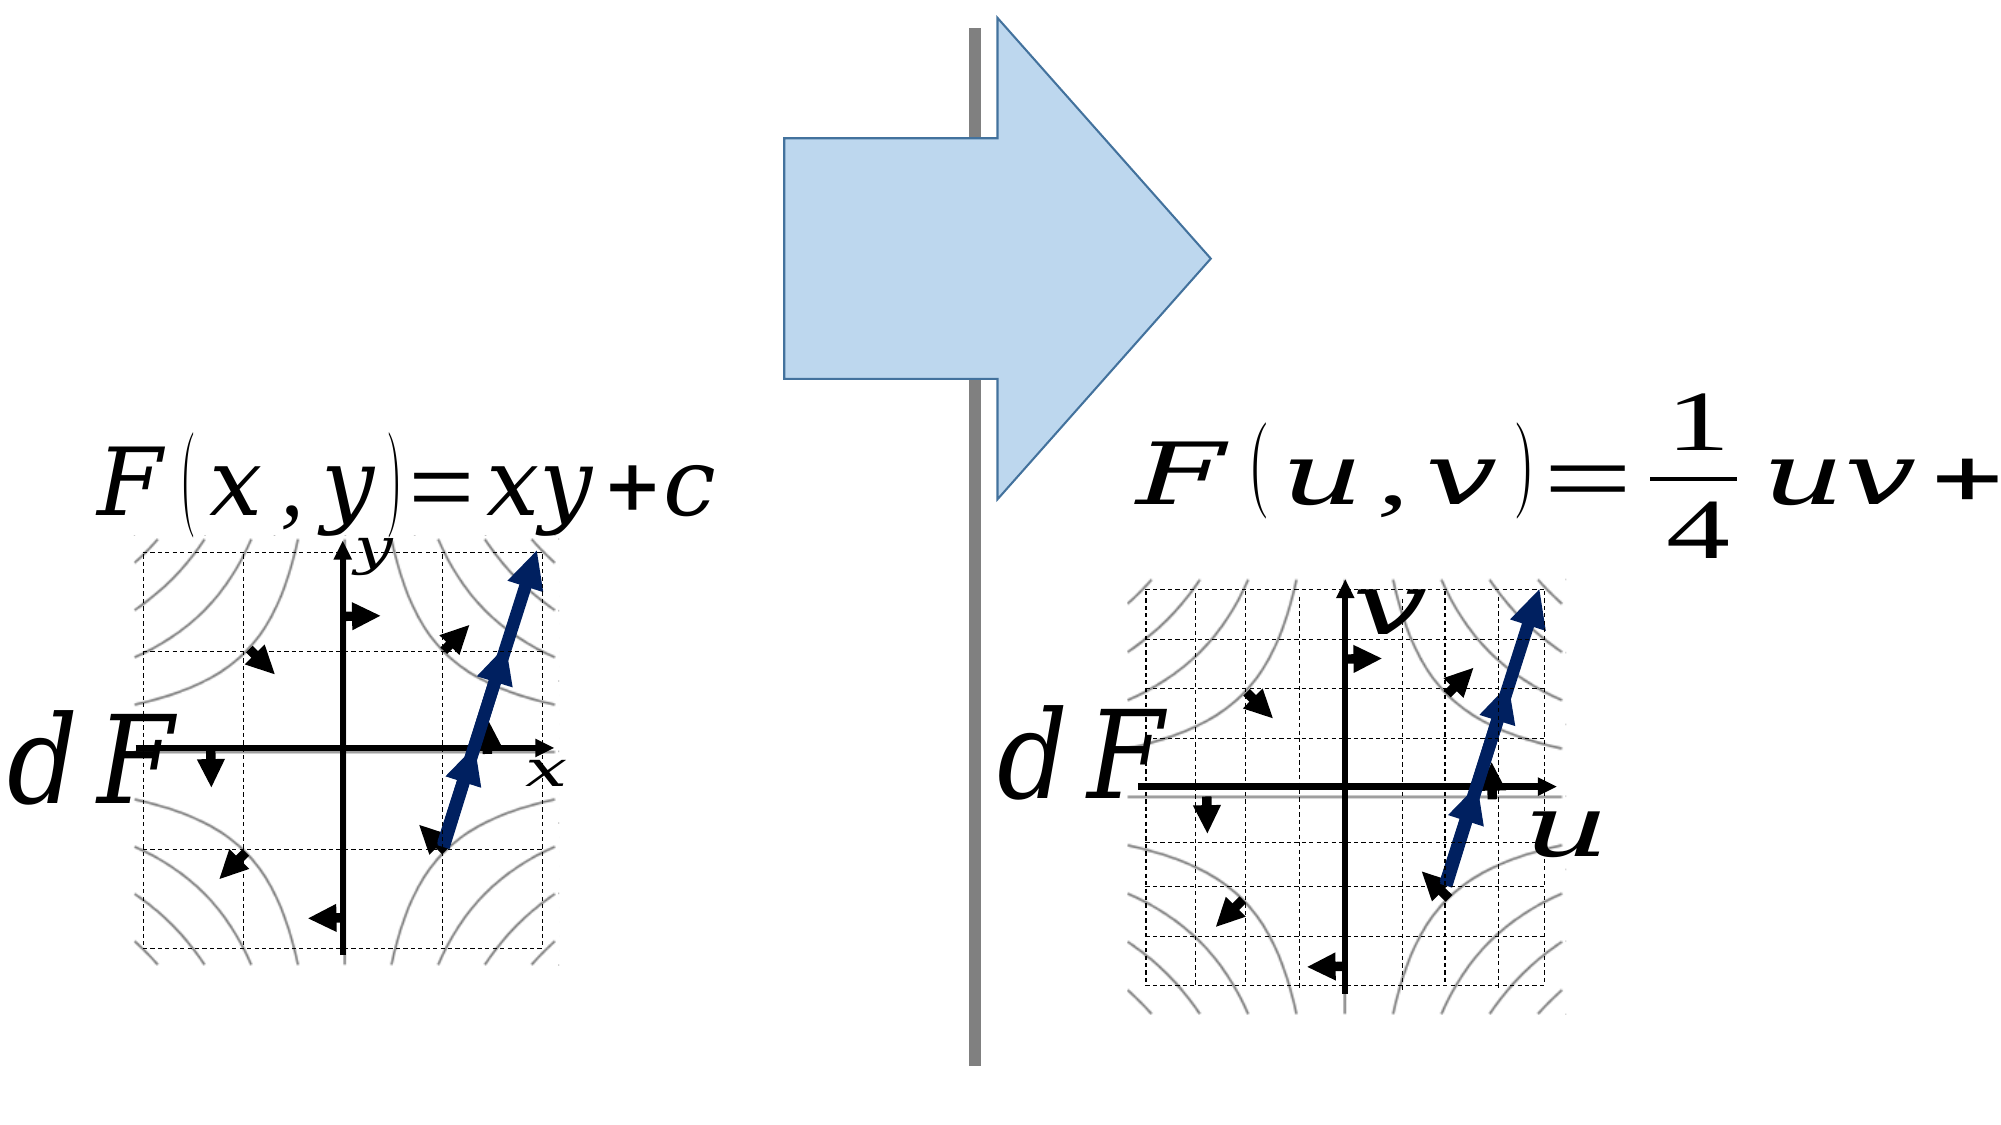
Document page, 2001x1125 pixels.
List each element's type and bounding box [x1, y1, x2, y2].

text_box [1145, 937, 1195, 986]
text_box [133, 535, 560, 966]
text_box [1195, 593, 1499, 639]
text_box [1195, 937, 1499, 993]
text_box [1127, 577, 1567, 1015]
text_box [1499, 937, 1545, 986]
text_box [1145, 589, 1545, 639]
text_box [1138, 558, 1610, 994]
text_box [142, 552, 543, 949]
text_box [784, 17, 1211, 500]
text_box [135, 519, 570, 956]
text_box [1145, 639, 1545, 937]
